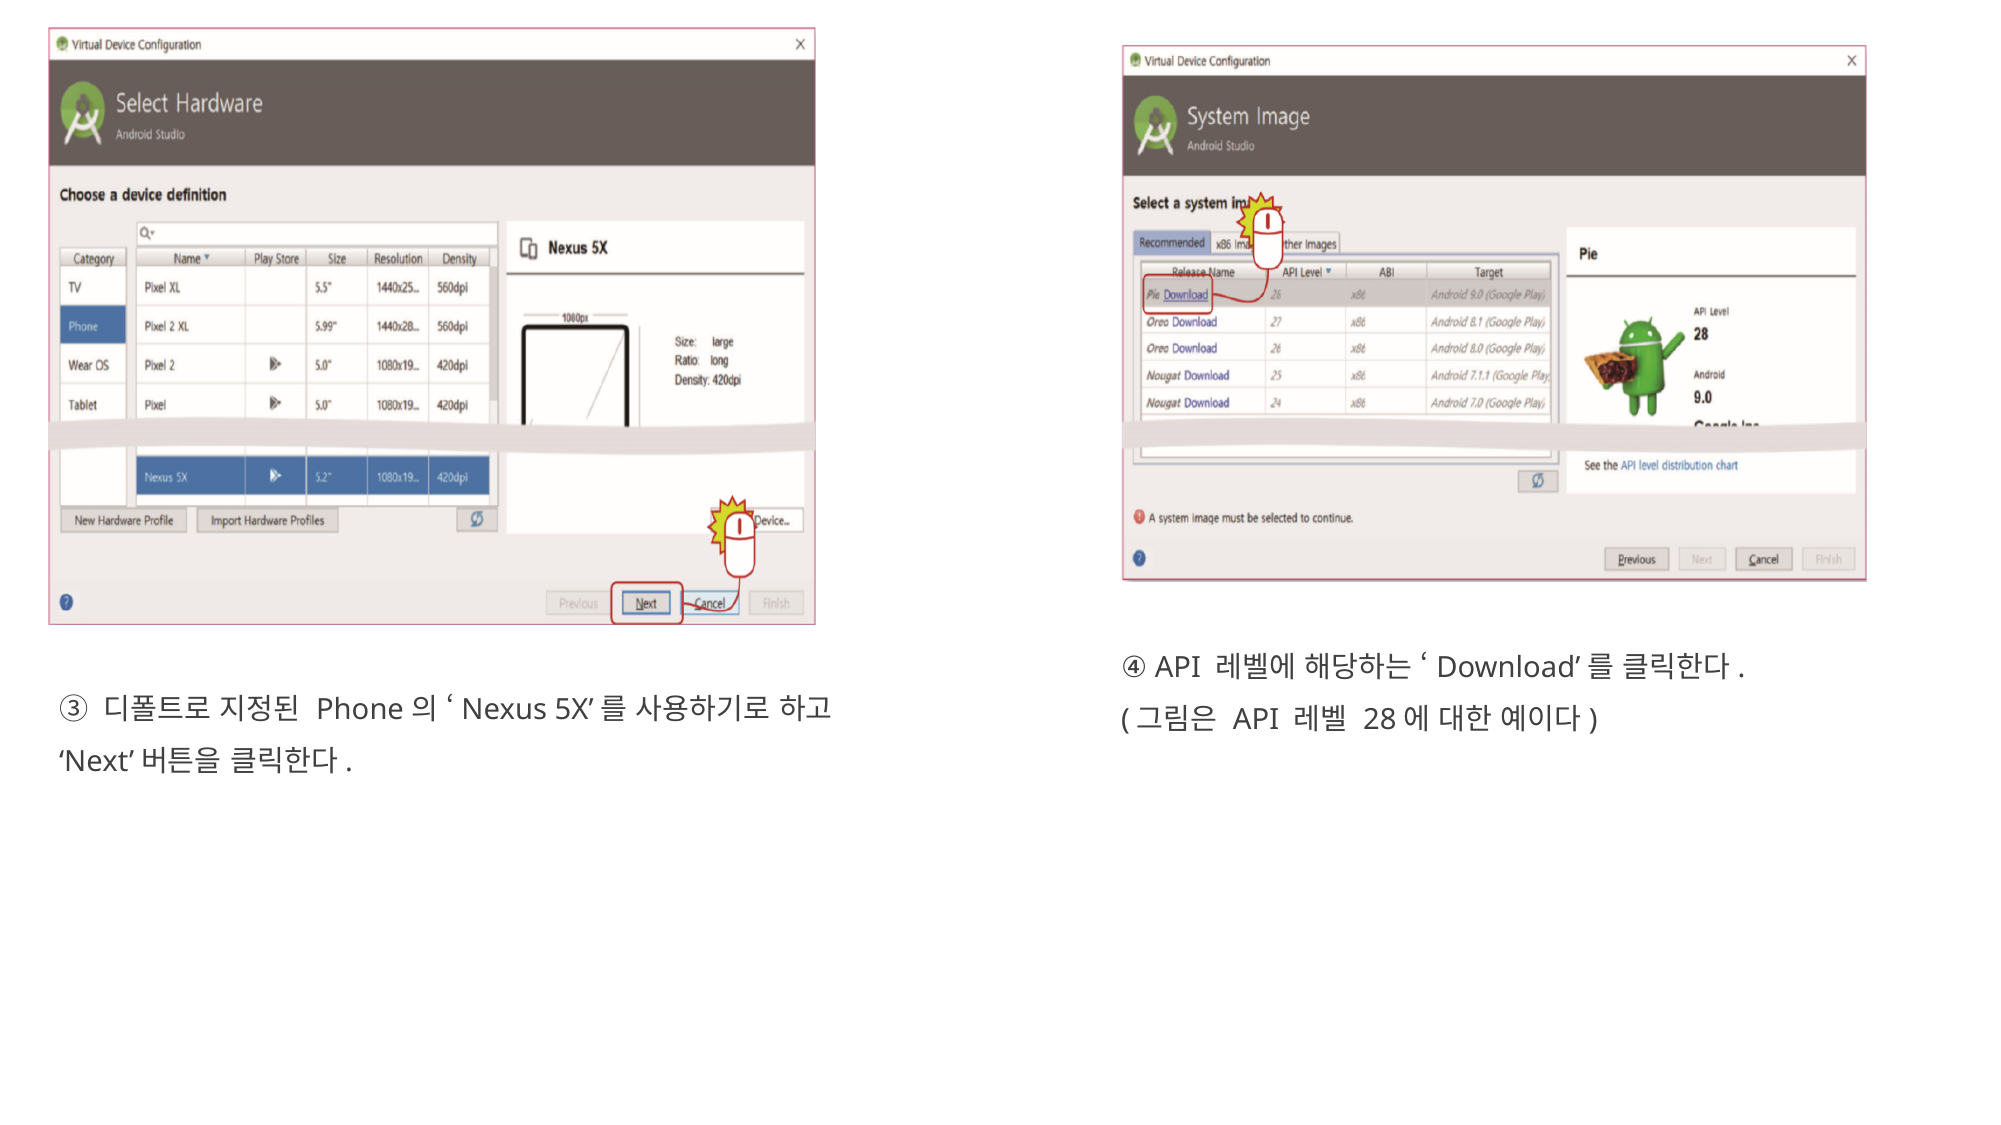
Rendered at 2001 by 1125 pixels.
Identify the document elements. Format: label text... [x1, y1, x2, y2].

text_box ④ API 레벨에 해당하는 ‘Download’를 클릭한다. (그림은 API 레벨 28에 대한 예이다) [1120, 637, 1927, 721]
picture [1120, 42, 1867, 582]
text_box ③ 디폴트로 지정된 Phone의 ‘Nexus 5X’를 사용하기로 하고 ‘Next’버튼을 클릭한다. [59, 679, 926, 762]
picture [48, 27, 816, 625]
